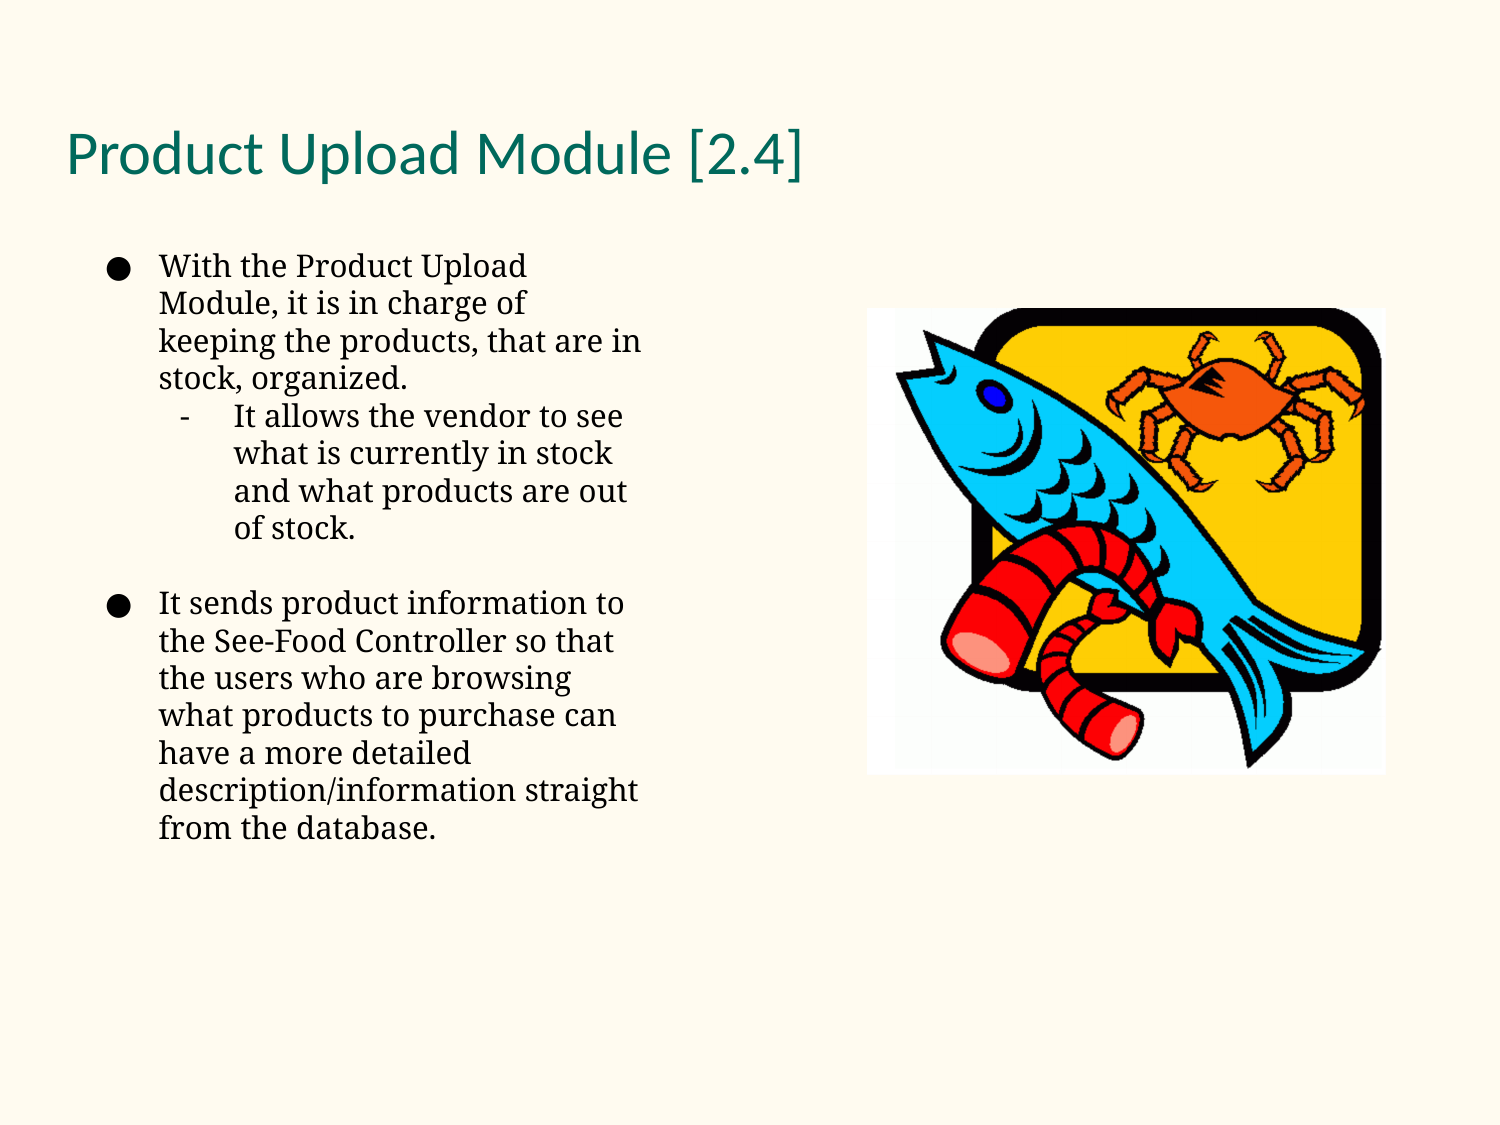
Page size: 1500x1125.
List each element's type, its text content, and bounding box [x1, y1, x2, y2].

text_box [803, 231, 1449, 609]
text_box With the Product Upload Module, it is in charge of keeping the products, that are in stock, organized. It allows the vendor to see what is currently in stock and what products are out of stock. It sends product information to the See-Food Controller so that the users who are browsing what products to purchase can have a more detailed description/information straight from the database. [68, 231, 662, 994]
picture [867, 308, 1386, 776]
title Product Upload Module [2.4] [51, 97, 1449, 232]
